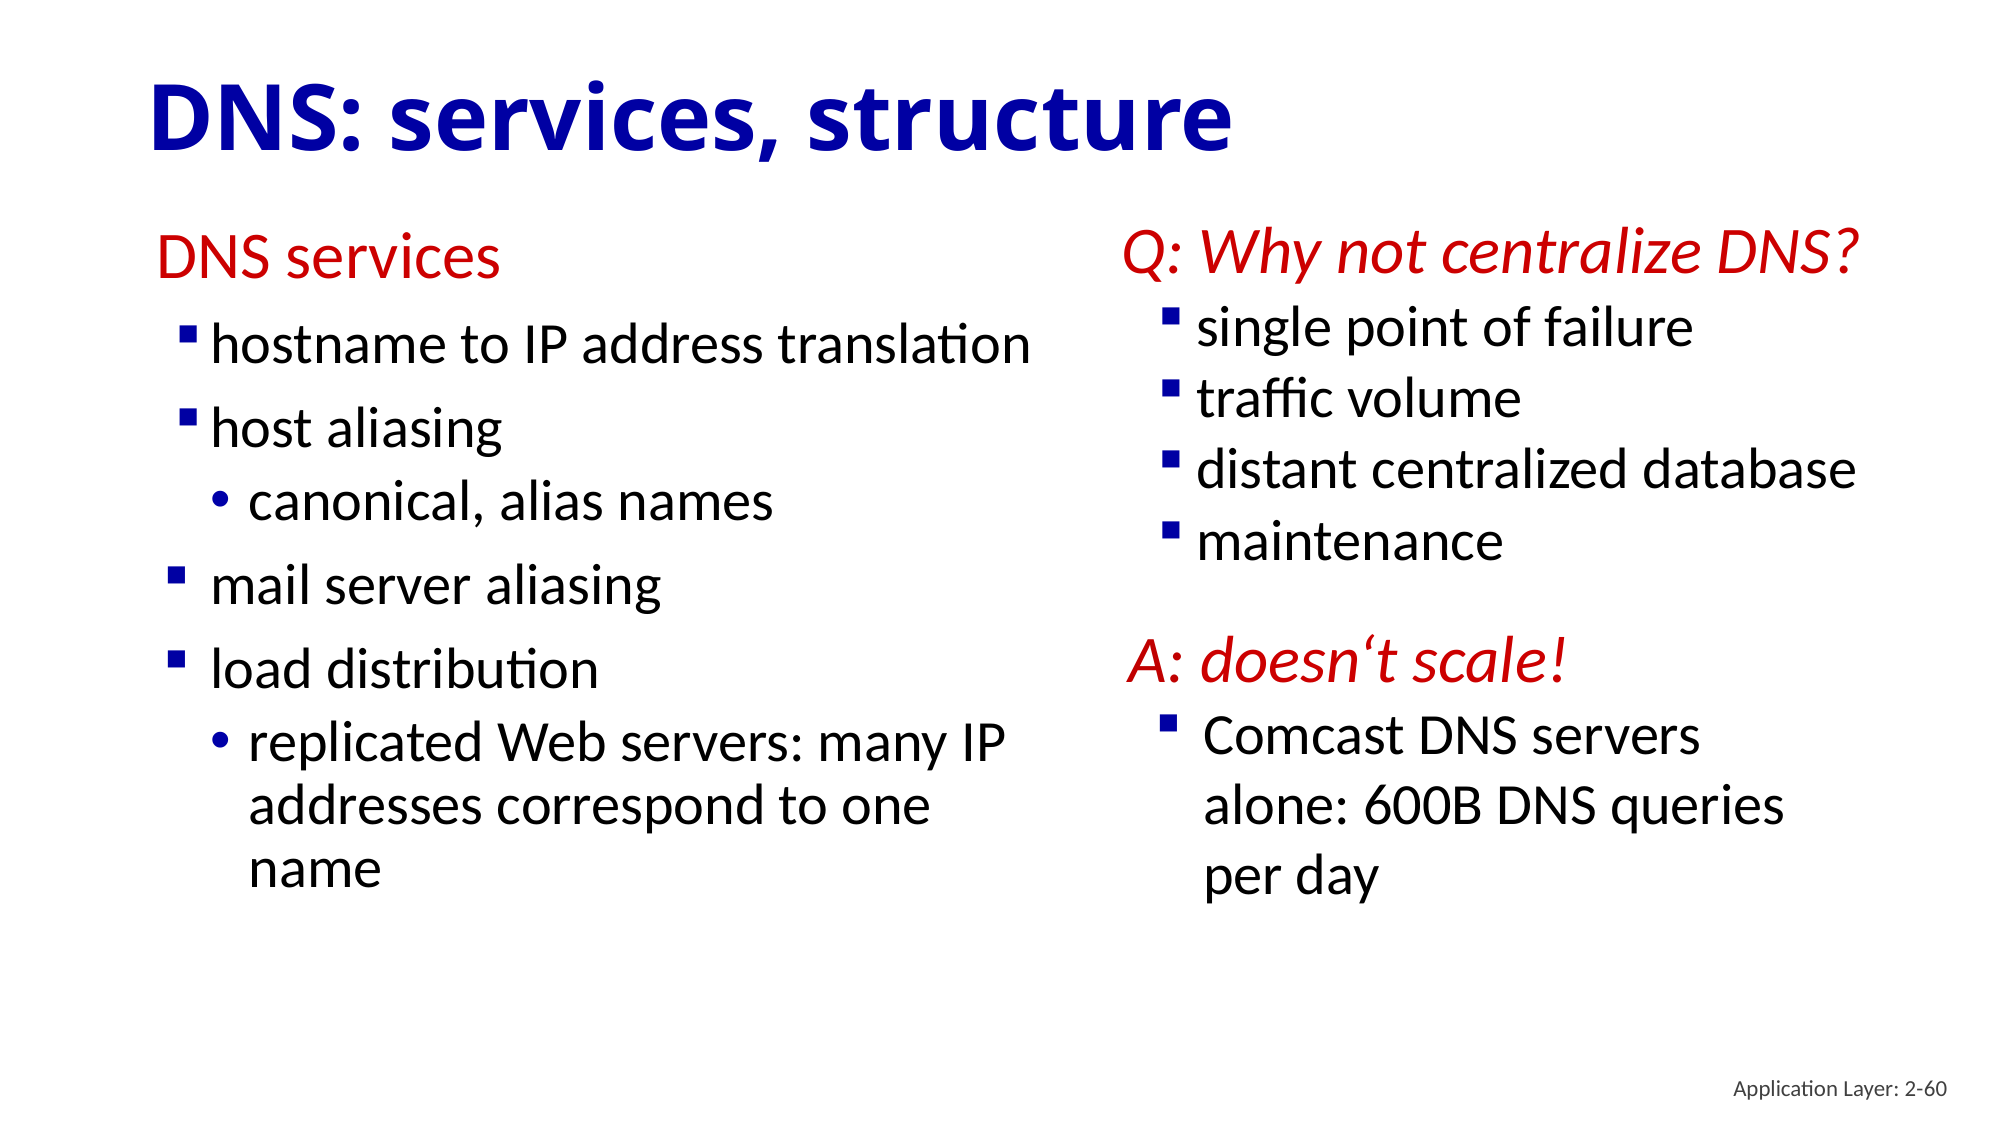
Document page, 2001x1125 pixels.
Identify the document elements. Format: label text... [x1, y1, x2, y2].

slide_number Application Layer: 2-60 [1512, 1056, 1963, 1117]
text_box A: doesn‘t scale! Comcast DNS servers alone: 600B DNS queries per day [1111, 608, 1849, 914]
title DNS: services, structure [131, 47, 1856, 195]
text_box Q: Why not centralize DNS? single point of failure traffic volume distant centralized database maintenance [1085, 208, 1903, 580]
text_box DNS services hostname to IP address translation host aliasing canonical, alias names mail server aliasing load distribution replicated Web servers: many IP addresses correspond to one name [120, 213, 1058, 976]
